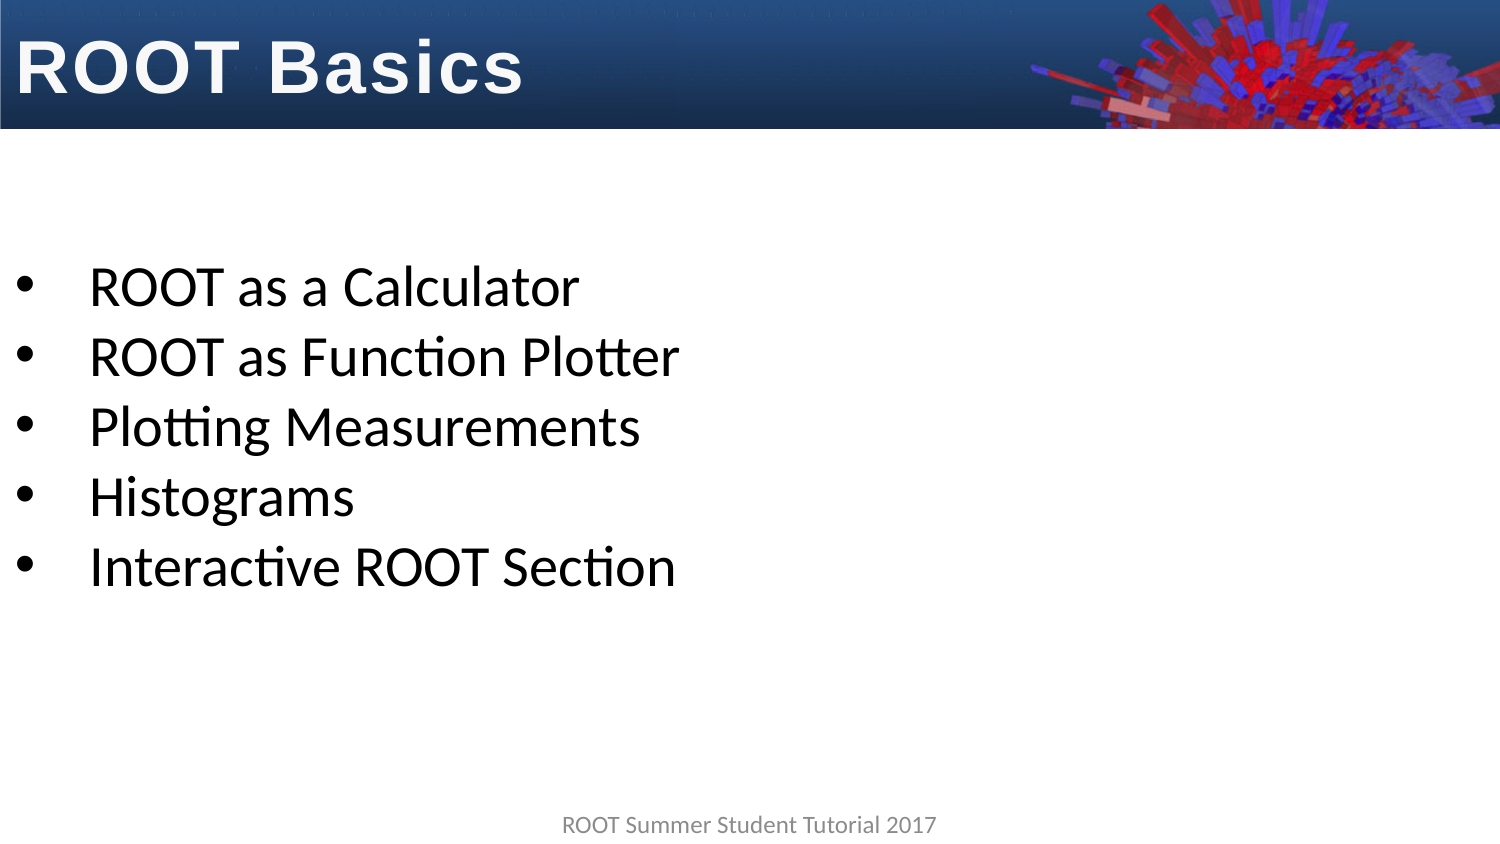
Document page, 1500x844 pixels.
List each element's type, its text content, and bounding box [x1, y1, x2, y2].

footer ROOT Summer Student Tutorial 2017 [512, 800, 988, 844]
text_box ROOT as a Calculator ROOT as Function Plotter Plotting Measurements Histograms Interactive ROOT Section [0, 240, 1500, 676]
text_box ROOT Basics [0, 0, 1500, 129]
